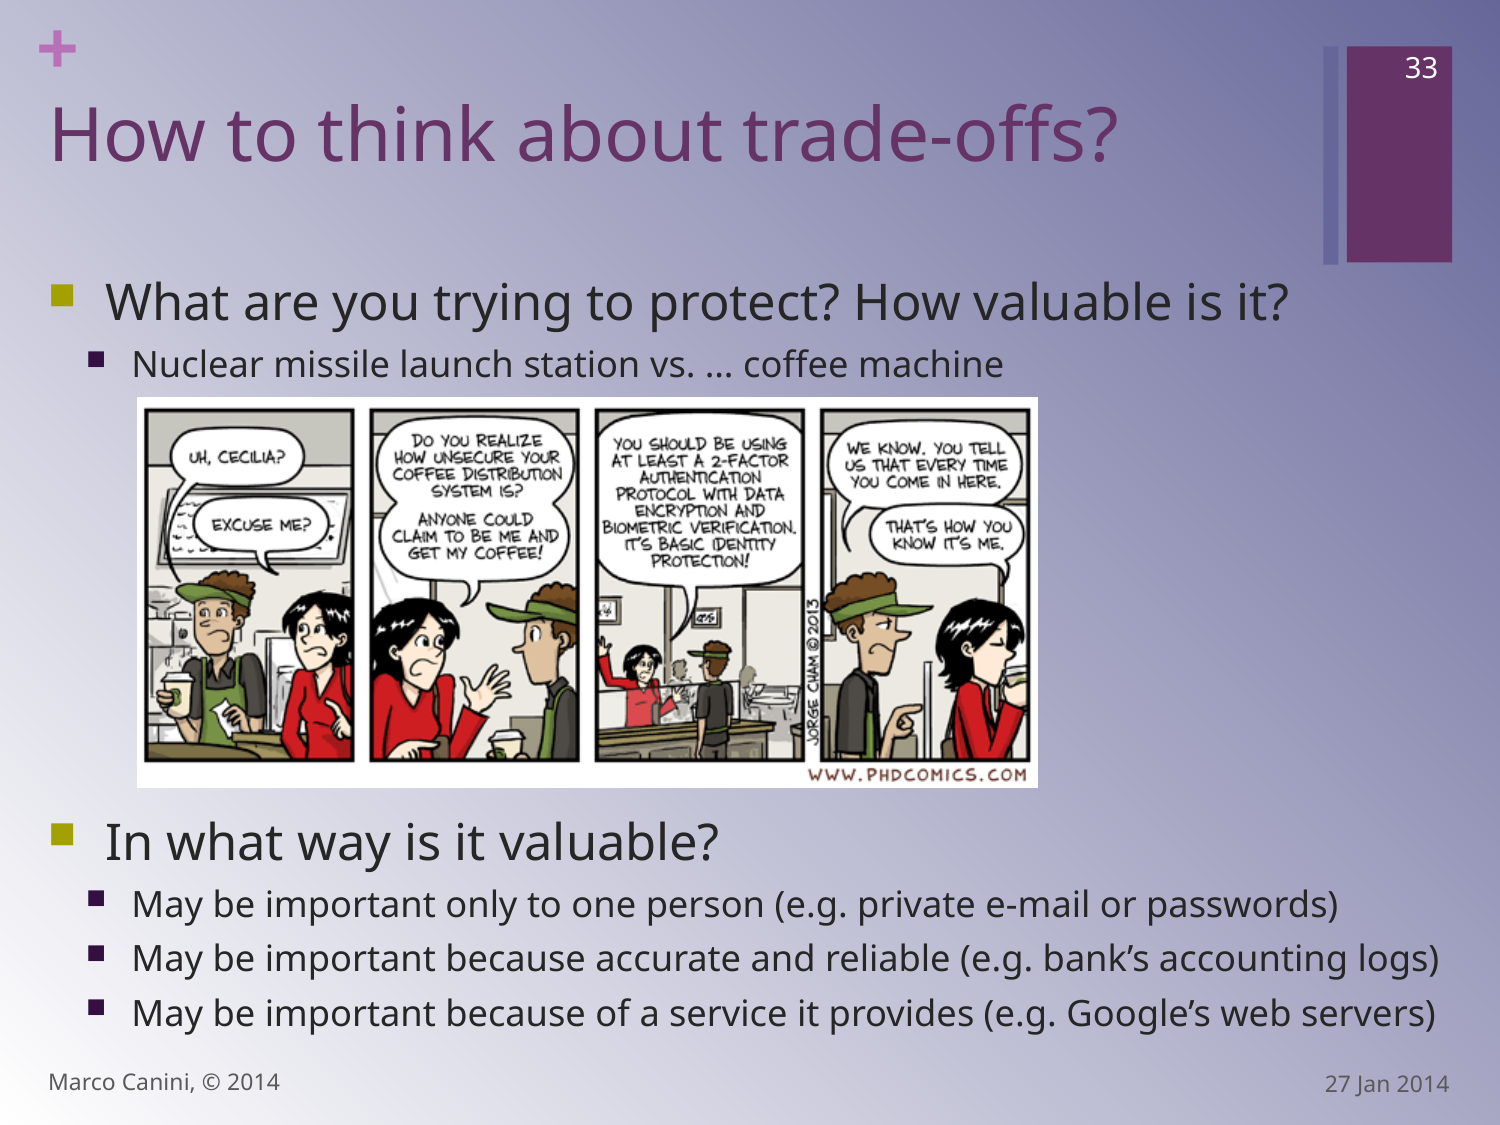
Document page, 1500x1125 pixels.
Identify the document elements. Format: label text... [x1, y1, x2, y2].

footer Marco Canini, © 2014 [33, 1053, 1038, 1114]
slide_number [1114, 1053, 1465, 1114]
picture [136, 396, 1038, 788]
title How to think about trade-offs? [33, 79, 1322, 262]
slide_number 33 [1362, 39, 1454, 100]
list What are you trying to protect? How valuable is it? Nuclear missile launch station vs. … coffee machine In what way is it valuable? May be important only to one person (e.g. private e-mail or passwords) May be important because accurate and reliable (e.g. bank’s accounting logs) May be important because of a service it provides (e.g. Google’s web servers) [33, 262, 1465, 1054]
